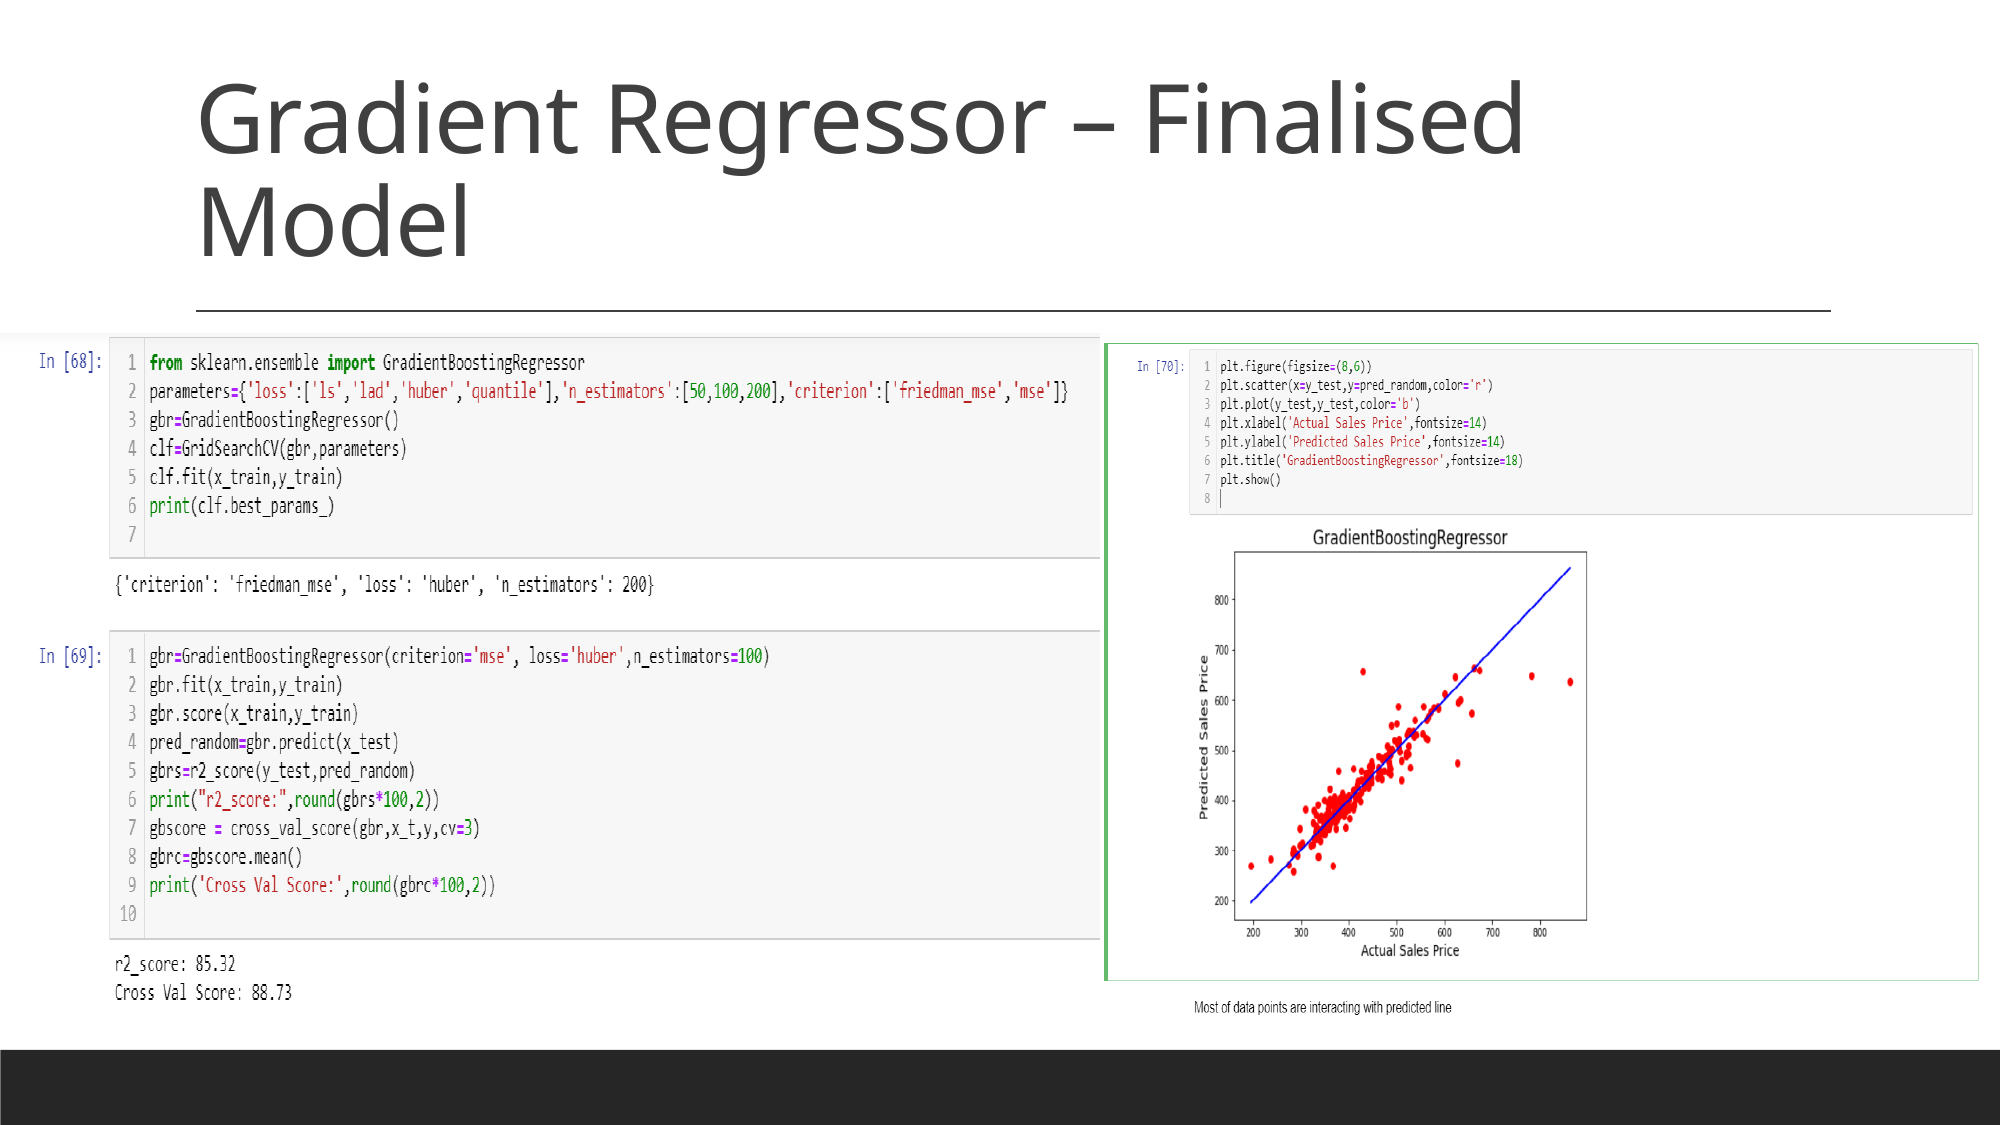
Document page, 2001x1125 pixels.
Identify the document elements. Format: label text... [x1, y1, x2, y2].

title Gradient Regressor – Finalised Model [180, 47, 1830, 285]
picture [1099, 333, 1984, 1029]
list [0, 333, 1098, 1029]
